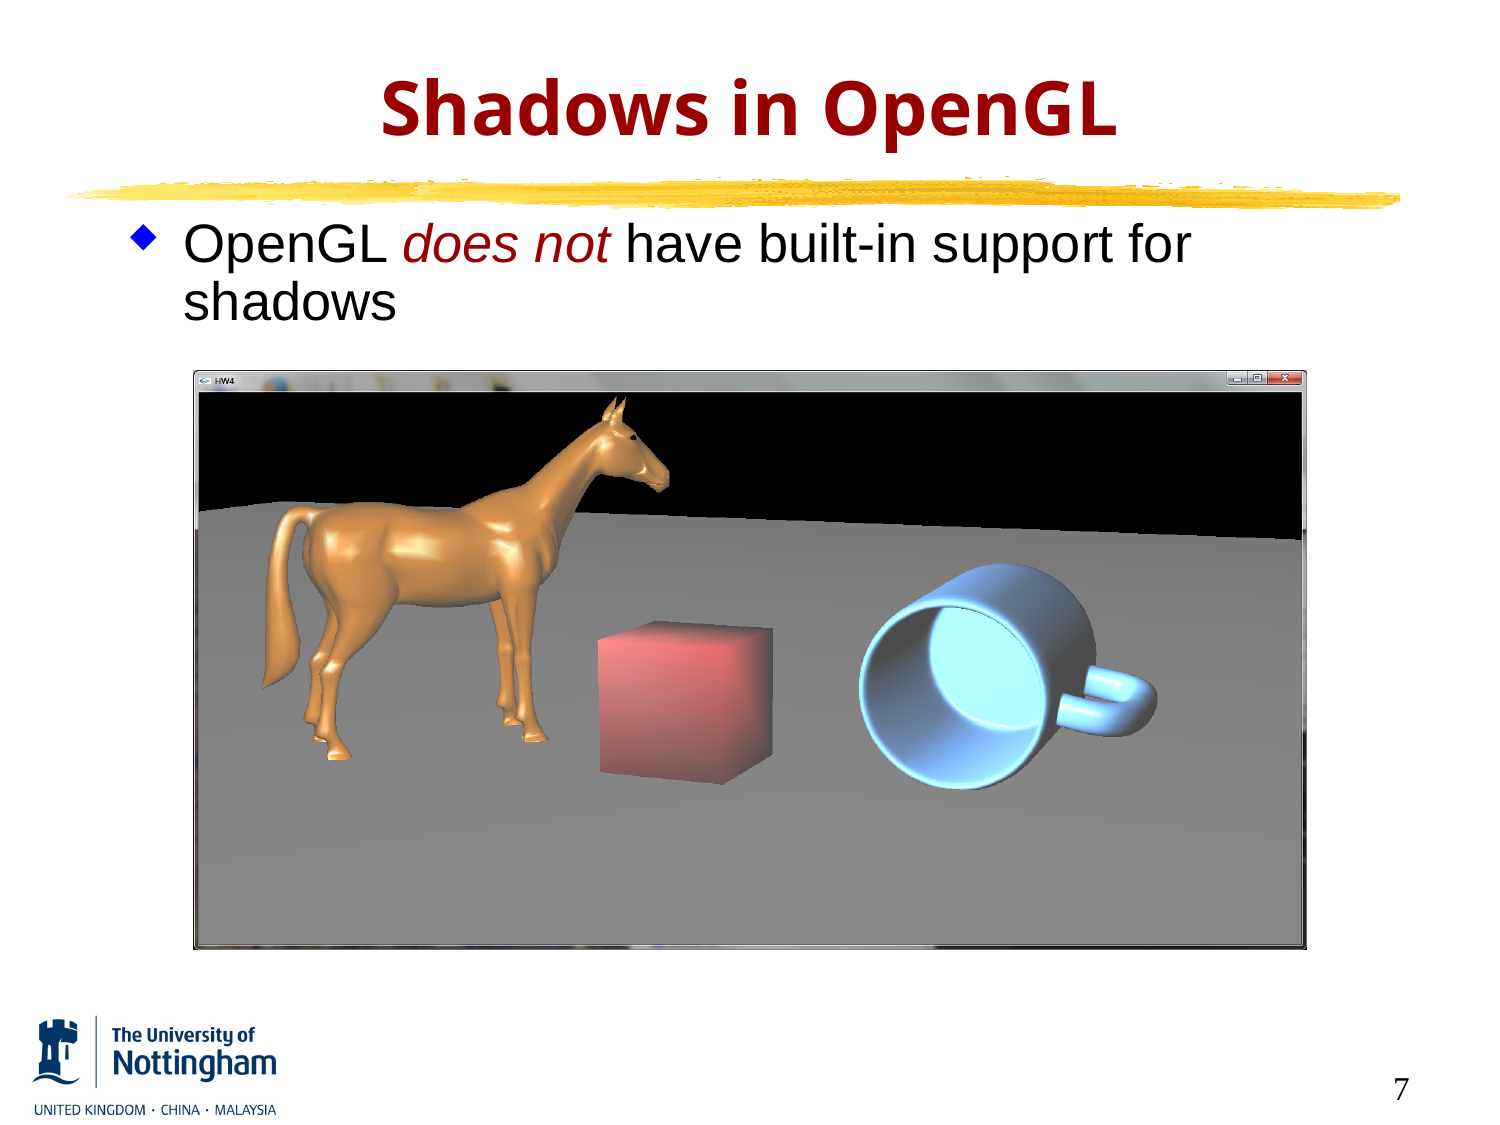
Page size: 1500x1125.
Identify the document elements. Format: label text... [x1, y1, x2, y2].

picture [193, 370, 1307, 950]
picture [23, 1011, 293, 1125]
title Shadows in OpenGL [112, 37, 1388, 173]
list OpenGL does not have built-in support for shadows [111, 207, 1388, 1021]
slide_number 6 [1074, 1056, 1426, 1117]
picture [64, 172, 1400, 216]
